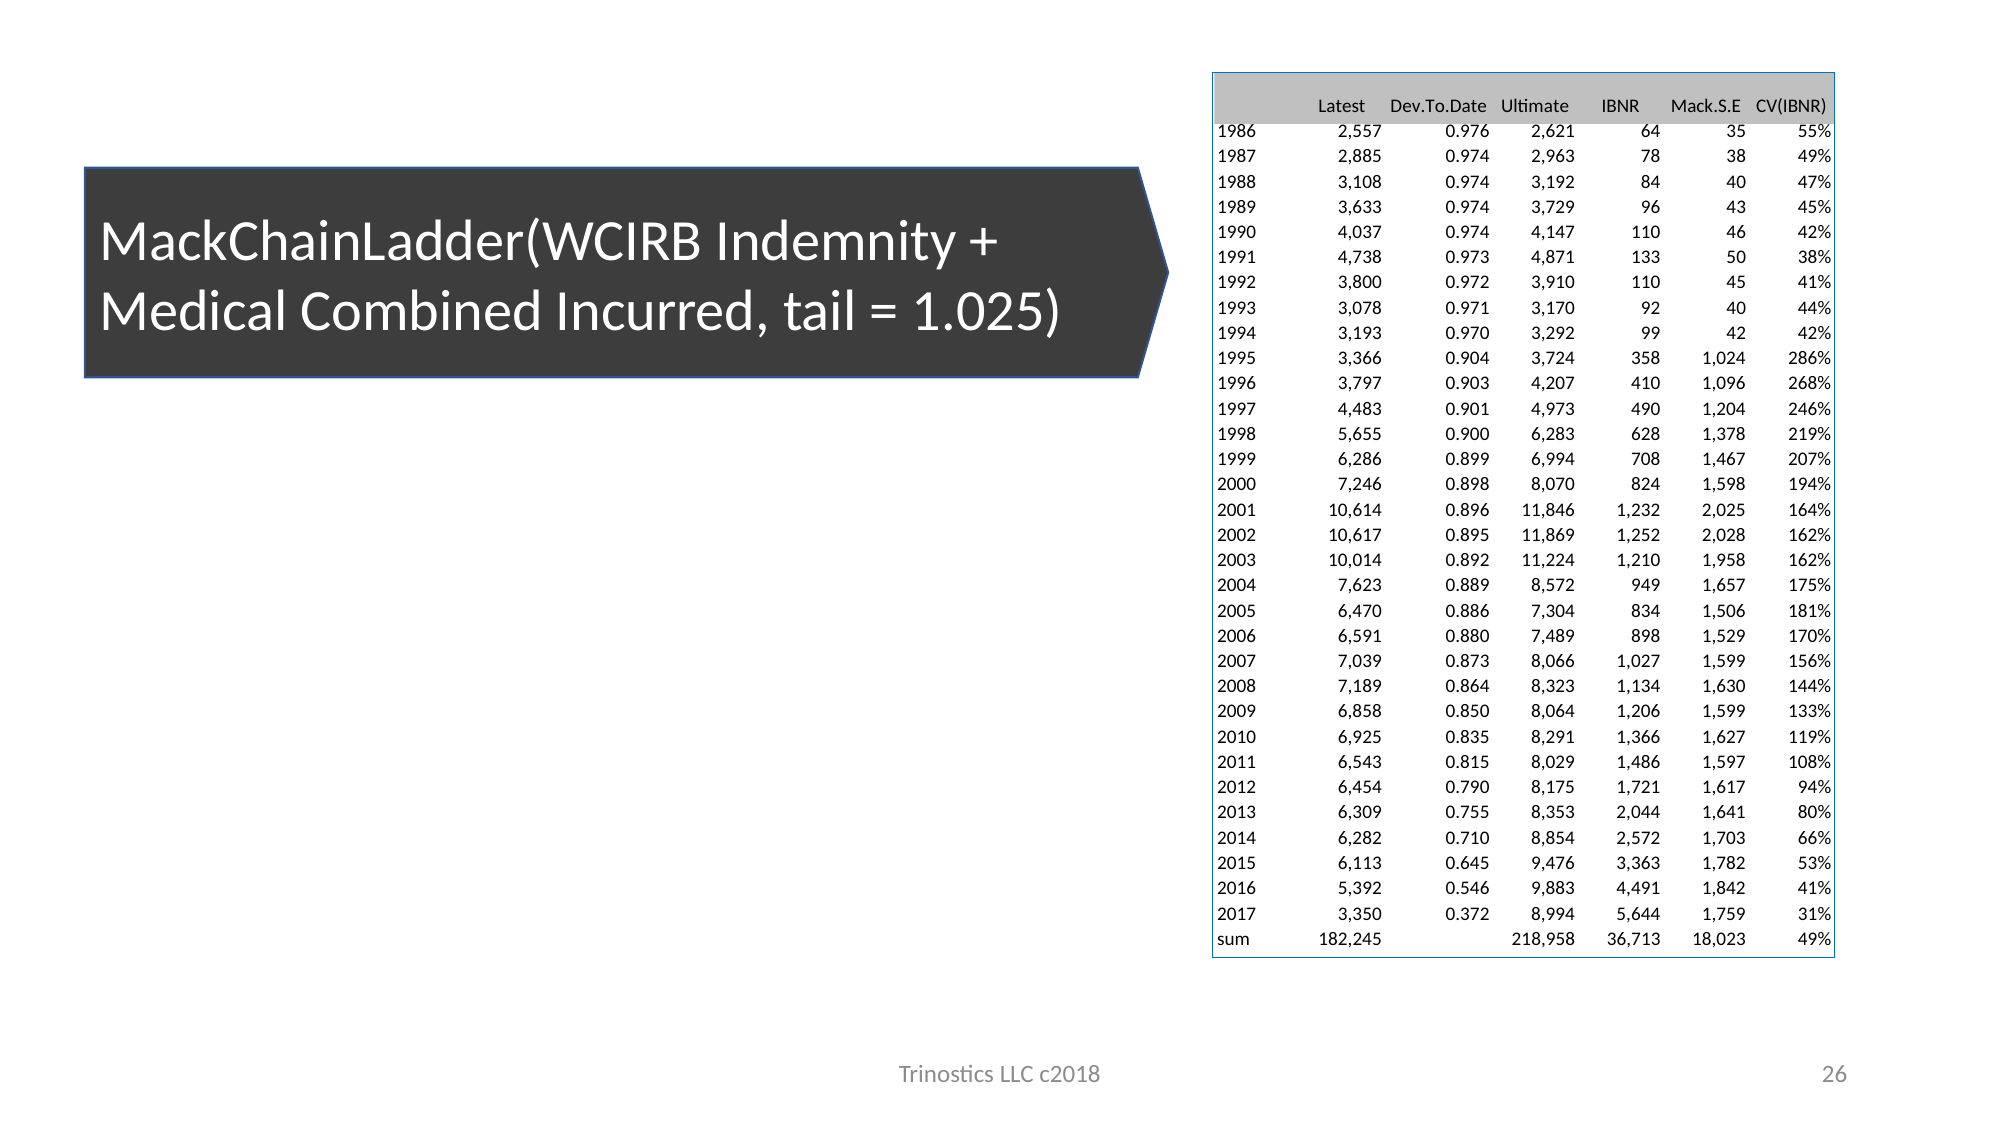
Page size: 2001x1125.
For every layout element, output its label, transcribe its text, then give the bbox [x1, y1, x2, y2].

text_box MackChainLadder(WCIRB Indemnity + Medical Combined Incurred, tail = 1.025) [83, 166, 1170, 379]
footer Trinostics LLC c2018 [662, 1042, 1338, 1103]
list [1212, 72, 1835, 958]
slide_number 26 [1412, 1042, 1863, 1103]
